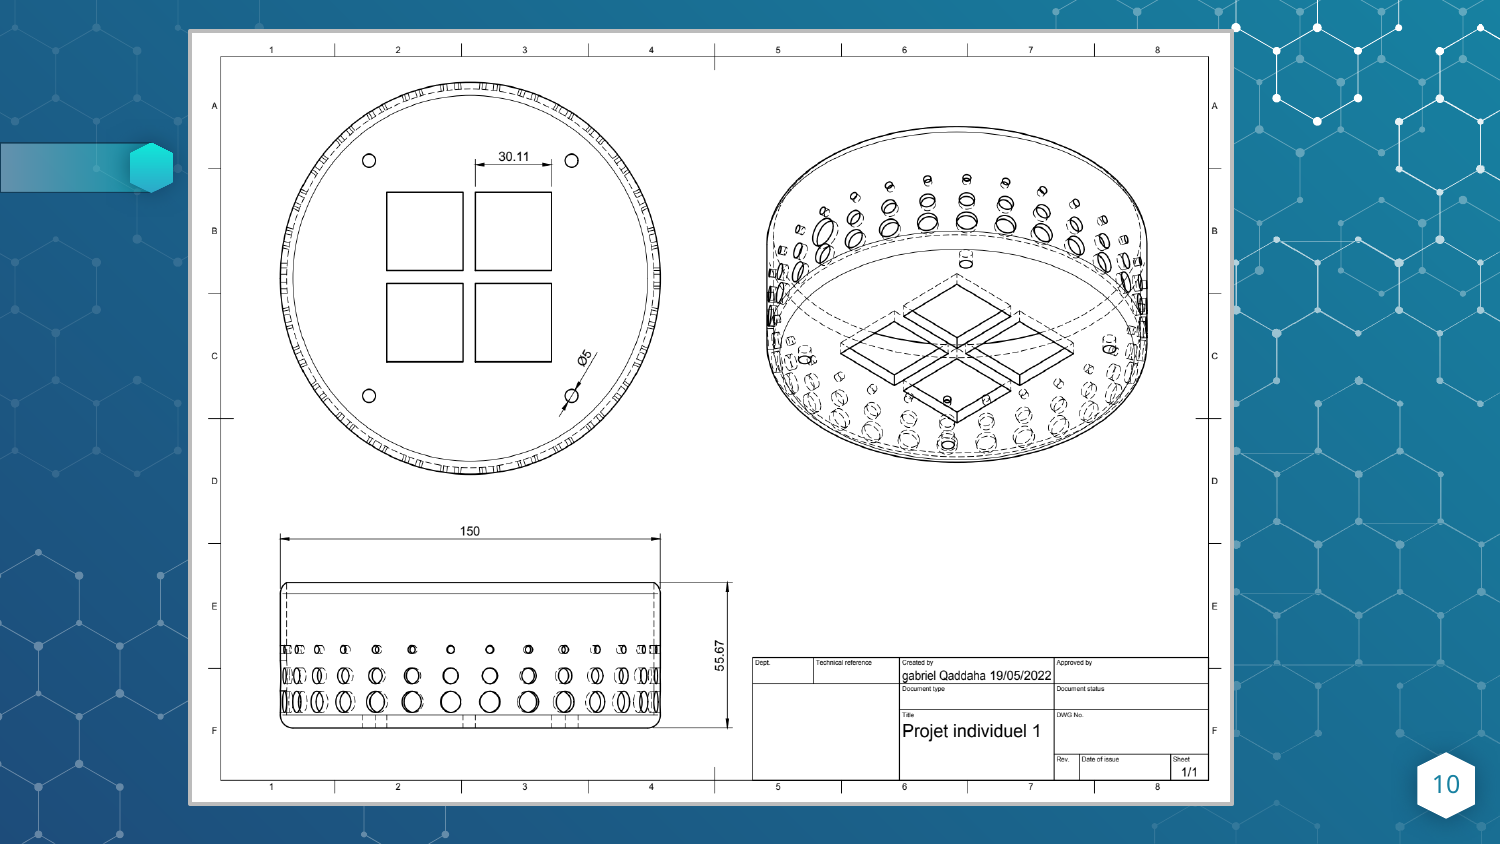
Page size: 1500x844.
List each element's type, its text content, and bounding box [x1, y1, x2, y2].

slide_number 10 [1417, 752, 1475, 819]
picture [169, 30, 1233, 805]
